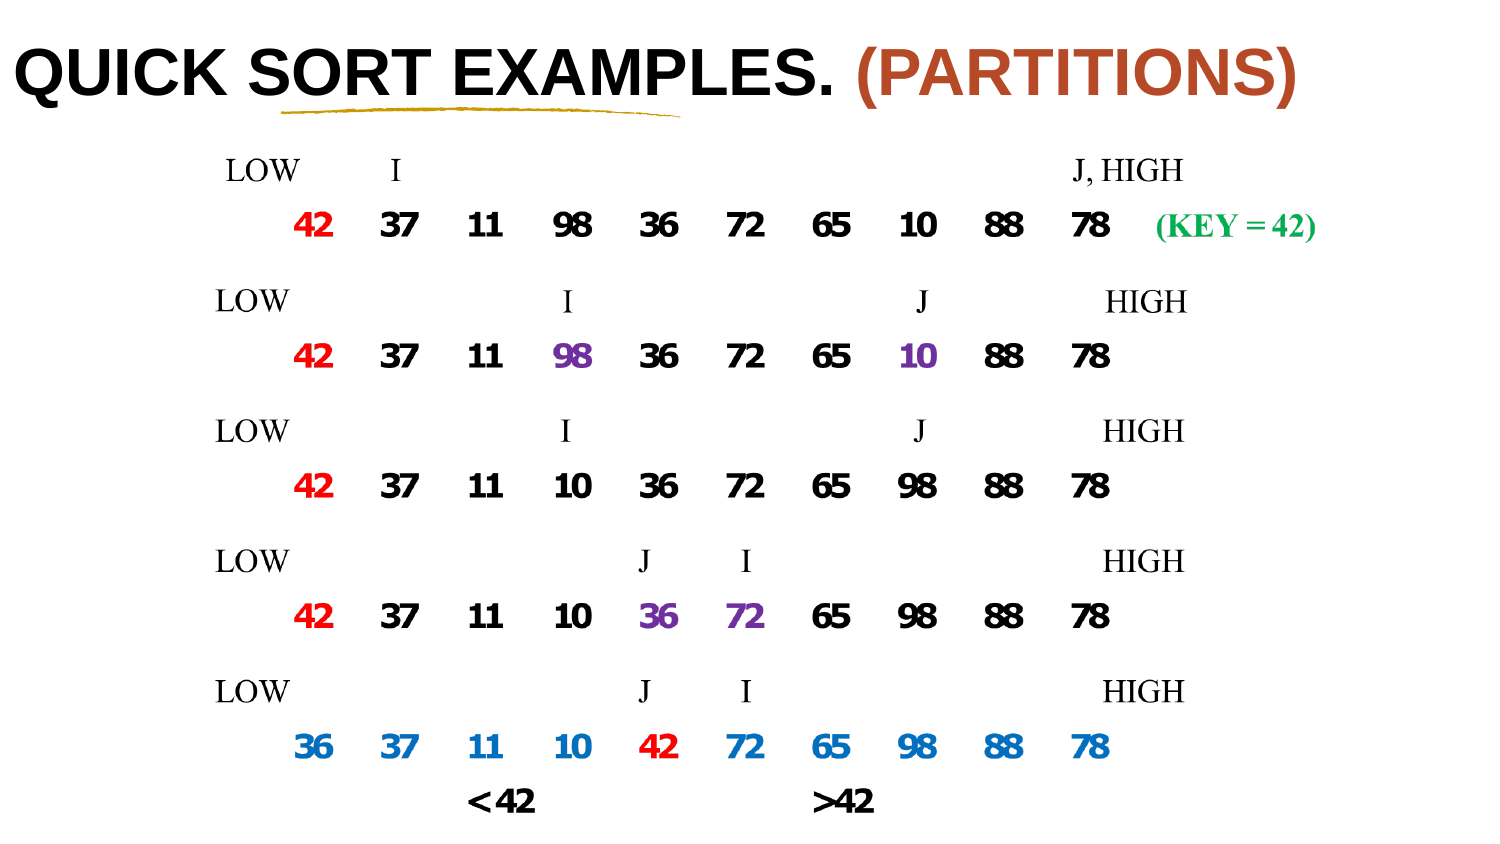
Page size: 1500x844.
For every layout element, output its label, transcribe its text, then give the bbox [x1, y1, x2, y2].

title QUICK SORT EXAMPLES. (PARTITIONS) [13, 19, 1400, 110]
picture [194, 133, 1337, 840]
